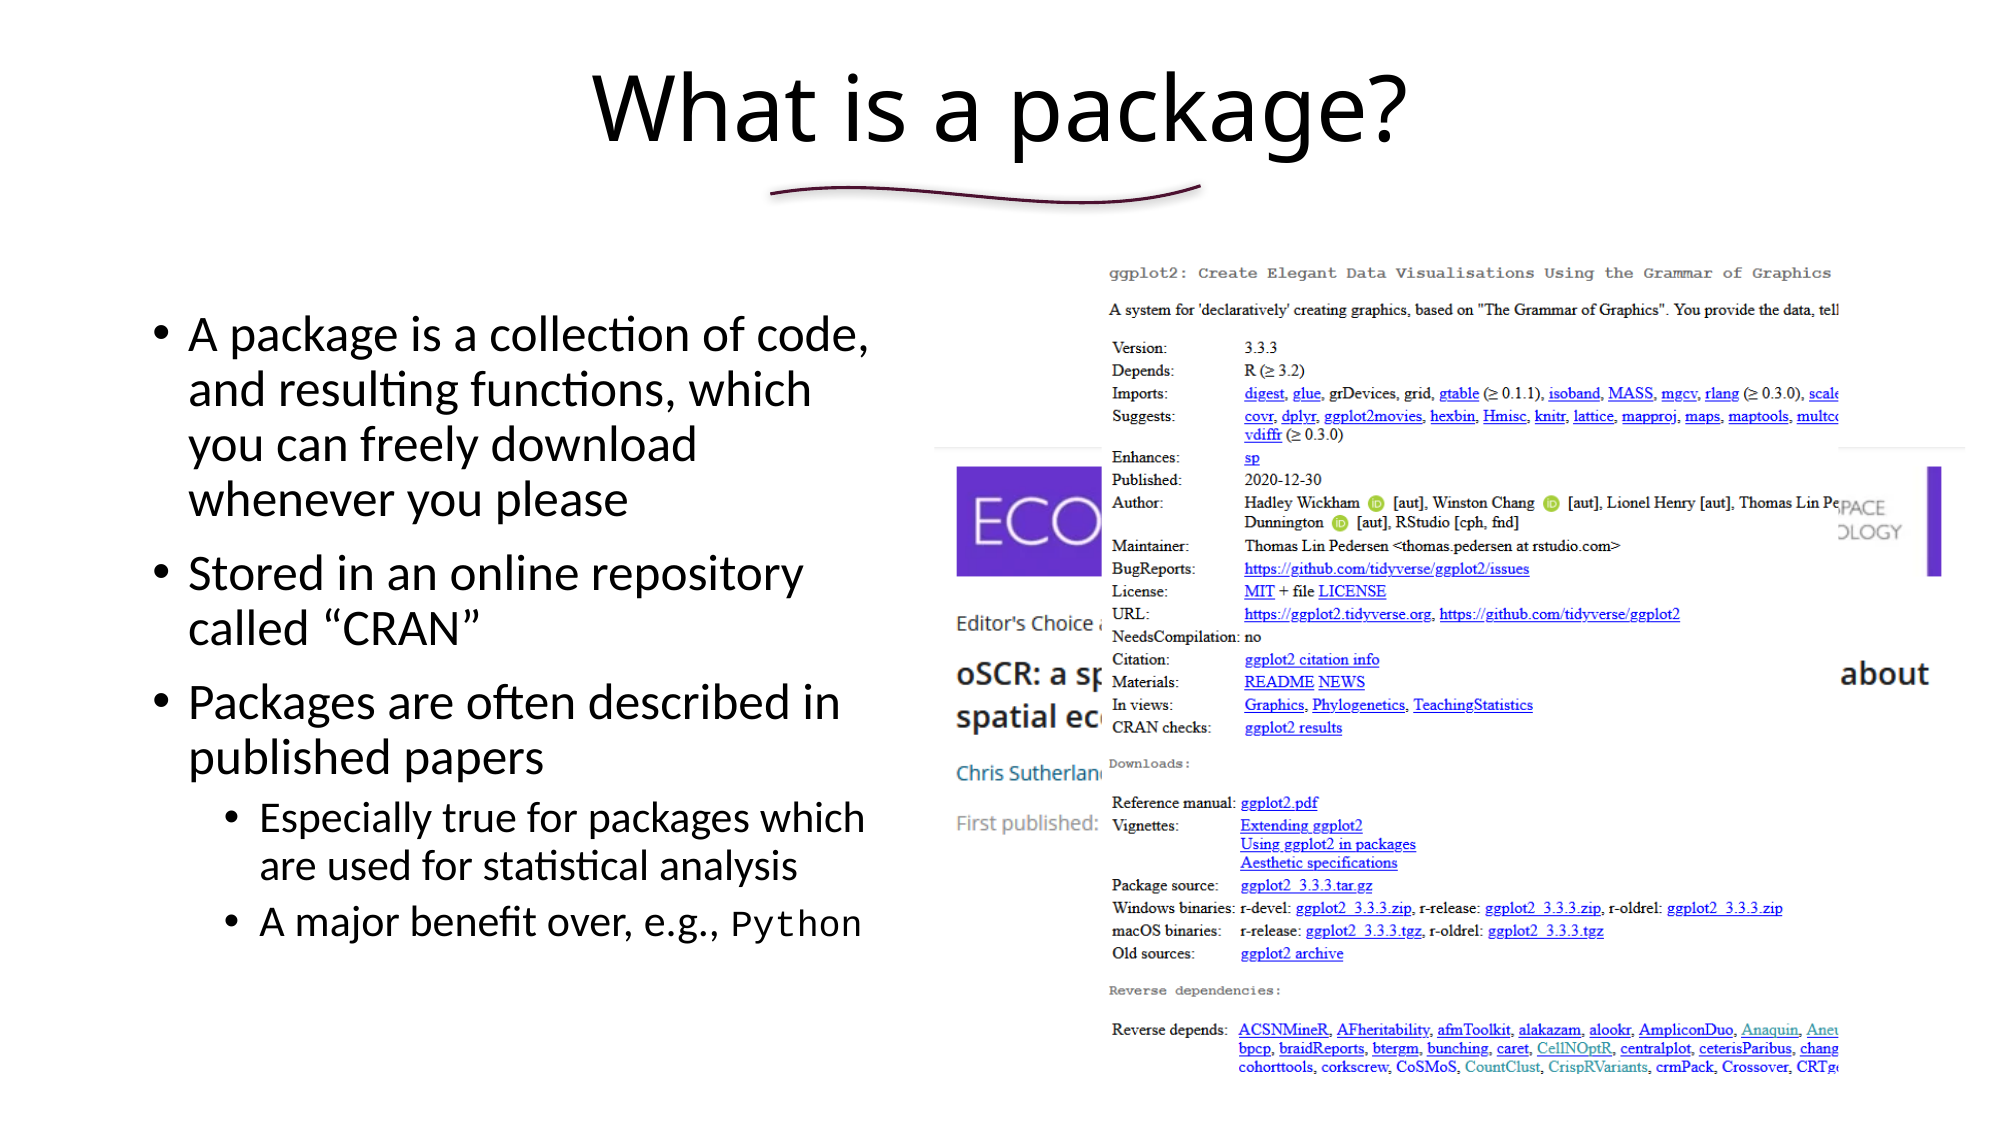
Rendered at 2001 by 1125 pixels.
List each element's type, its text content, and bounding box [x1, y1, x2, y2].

picture [934, 259, 1966, 1074]
text_box [770, 185, 1201, 203]
title What is a package? [0, 3, 2000, 221]
list A package is a collection of code, and resulting functions, which you can freely download whenever you please Stored in an online repository called “CRAN” Packages are often described in published papers Especially true for packages which are used for statistical analysis A major benefit over, e.g., Python [137, 299, 899, 1014]
